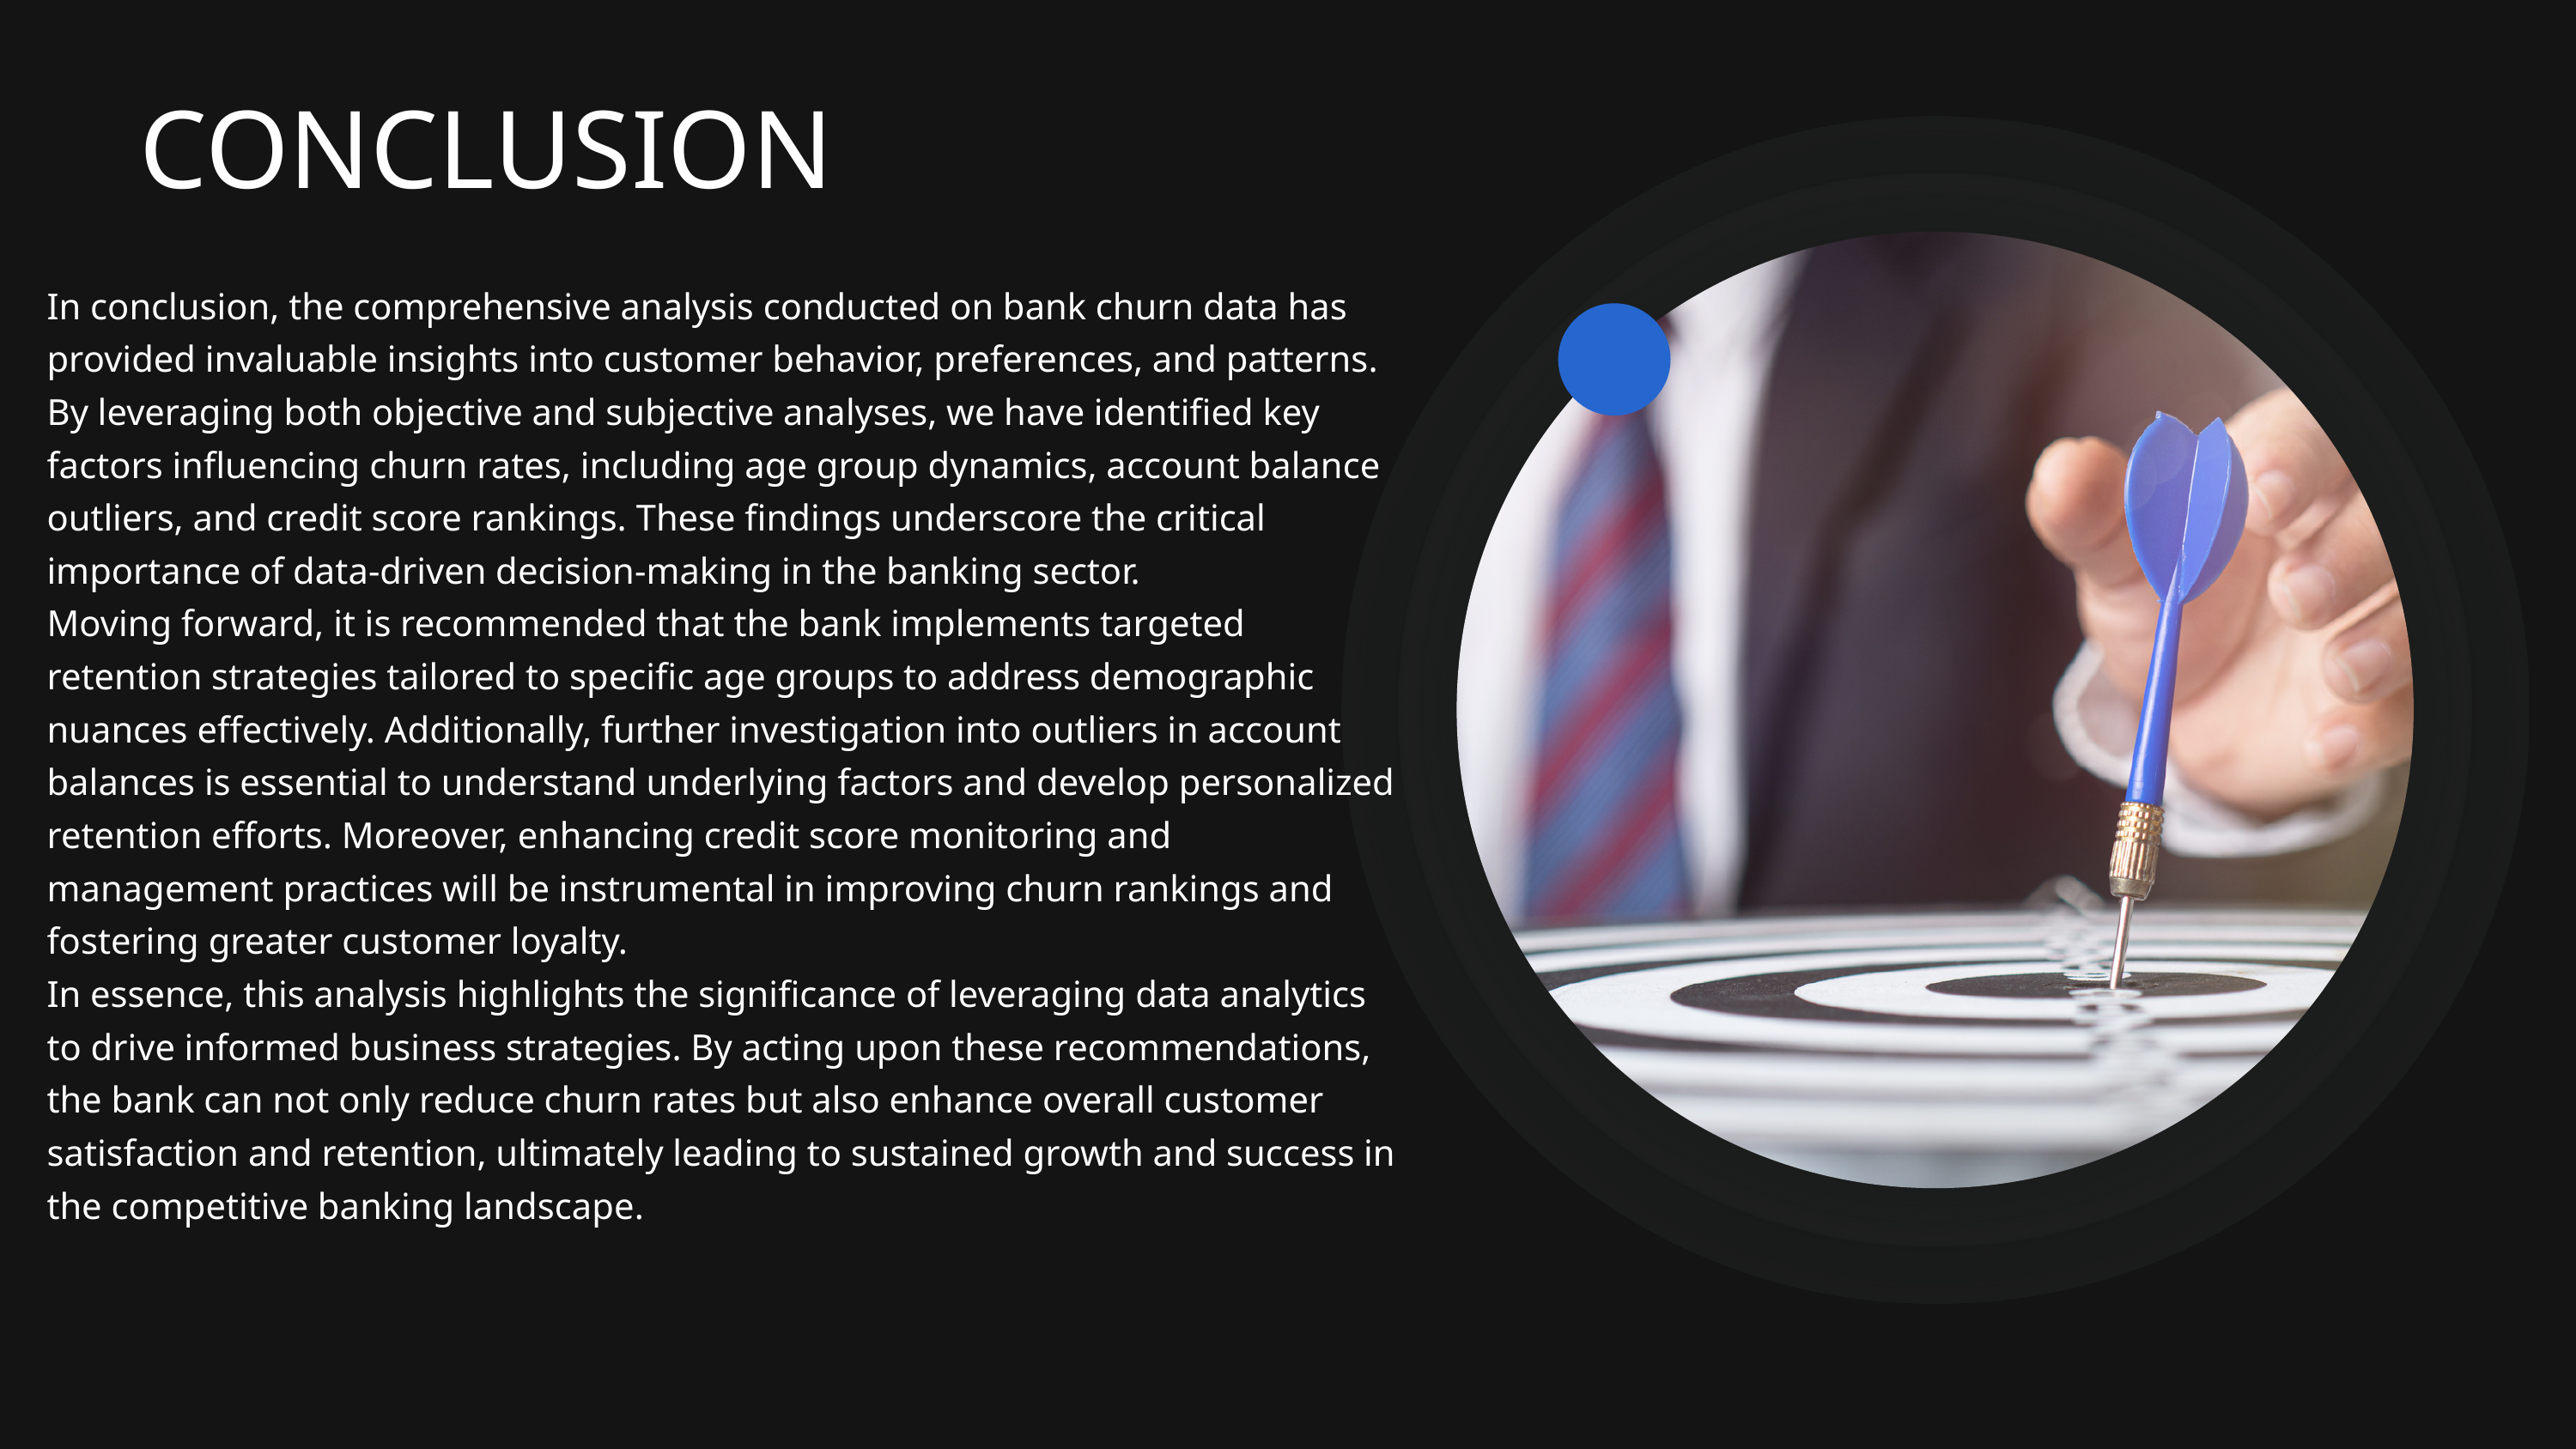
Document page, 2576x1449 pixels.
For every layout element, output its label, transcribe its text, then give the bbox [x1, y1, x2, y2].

text_box [1340, 116, 2530, 1304]
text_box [1561, 306, 1668, 413]
text_box In conclusion, the comprehensive analysis conducted on bank churn data has provided invaluable insights into customer behavior, preferences, and patterns. By leveraging both objective and subjective analyses, we have identified key factors influencing churn rates, including age group dynamics, account balance outliers, and credit score rankings. These findings underscore the critical importance of data-driven decision-making in the banking sector. Moving forward, it is recommended that the bank implements targeted retention strategies tailored to specific age groups to address demographic nuances effectively. Additionally, further investigation into outliers in account balances is essential to understand underlying factors and develop personalized retention efforts. Moreover, enhancing credit score monitoring and management practices will be instrumental in improving churn rankings and fostering greater customer loyalty. In essence, this analysis highlights the significance of leveraging data analytics to drive informed business strategies. By acting upon these recommendations, the bank can not only reduce churn rates but also enhance overall customer satisfaction and retention, ultimately leading to sustained growth and success in the competitive banking landscape. [46, 273, 1399, 1227]
text_box CONCLUSION [139, 101, 1309, 211]
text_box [1456, 231, 2415, 1189]
